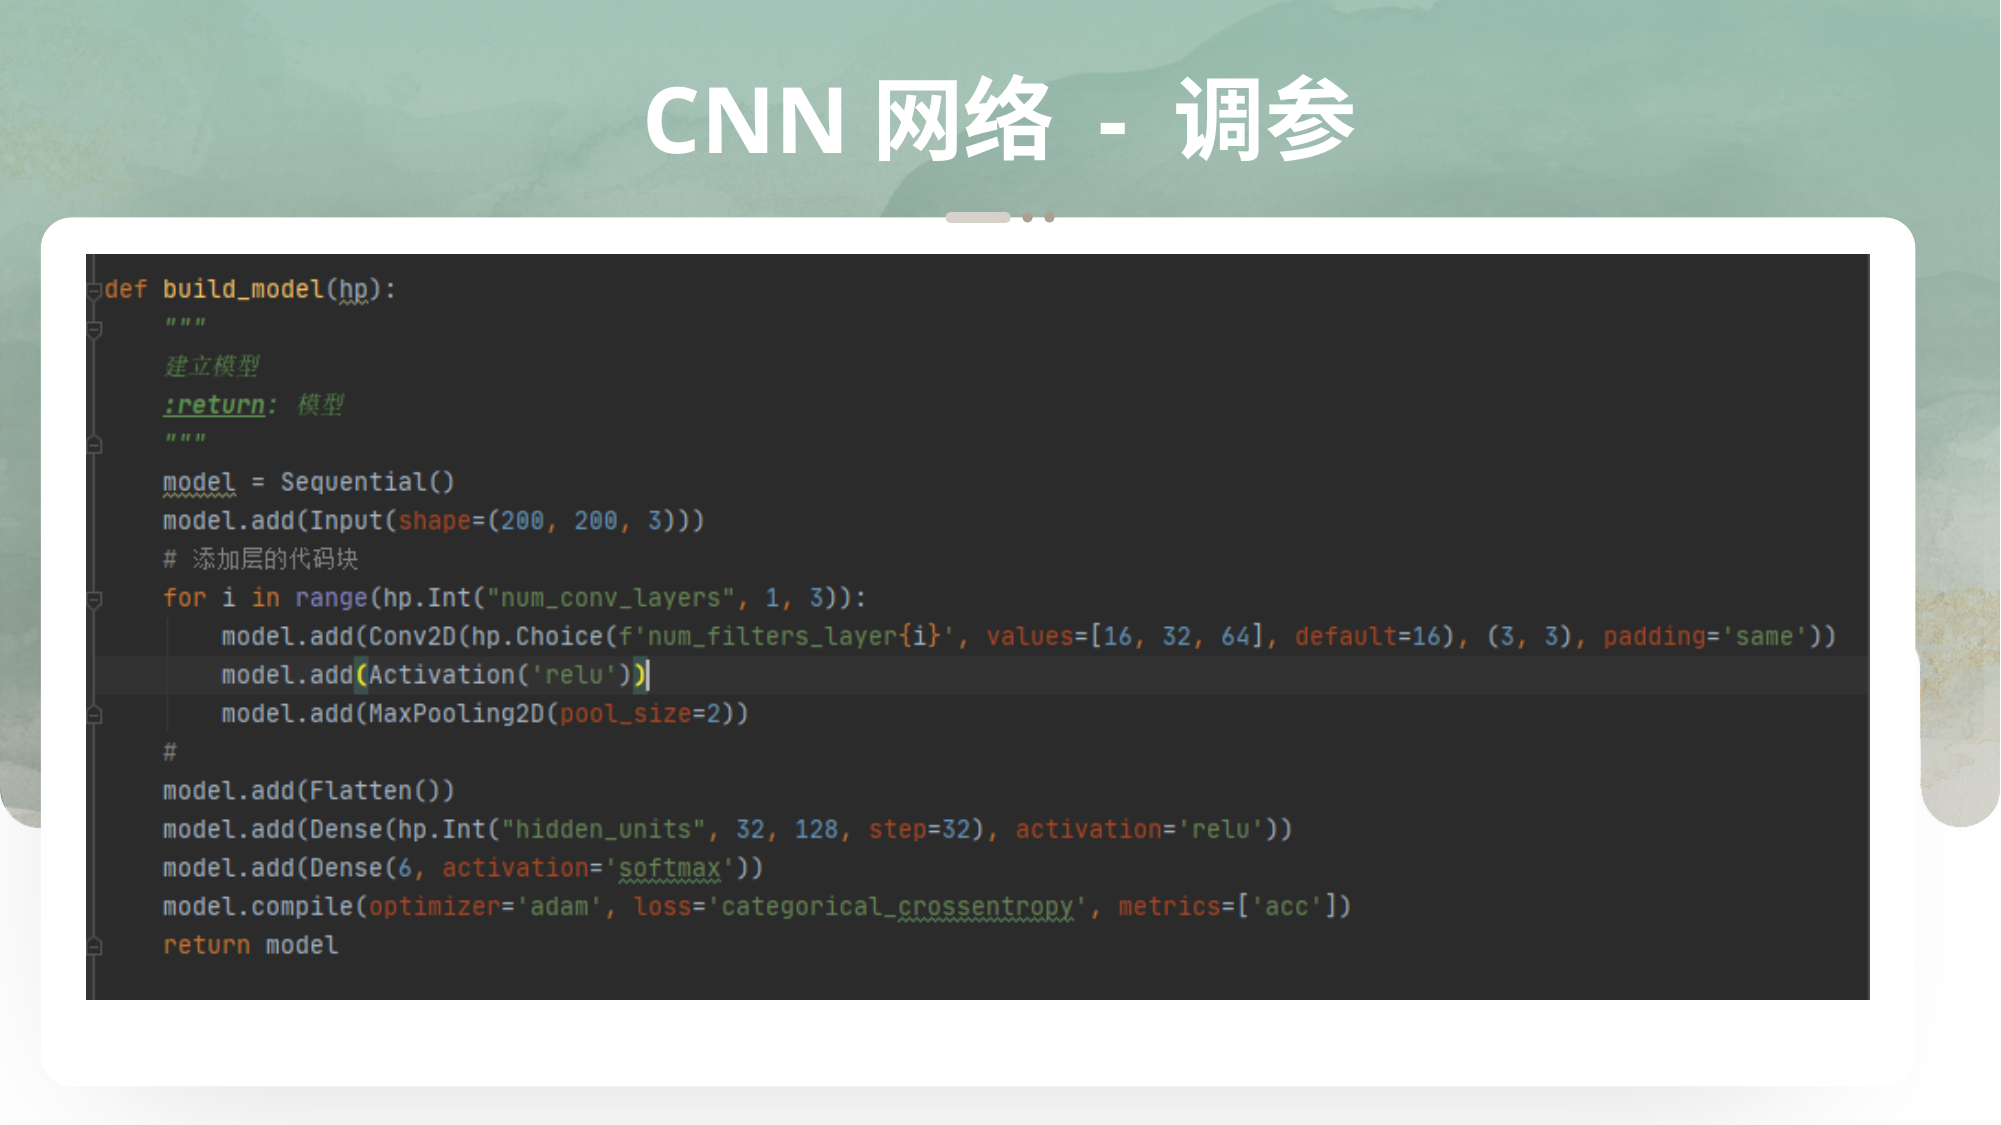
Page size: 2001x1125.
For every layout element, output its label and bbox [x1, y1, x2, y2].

text_box [39, 829, 1917, 1088]
picture [0, 0, 2000, 1000]
